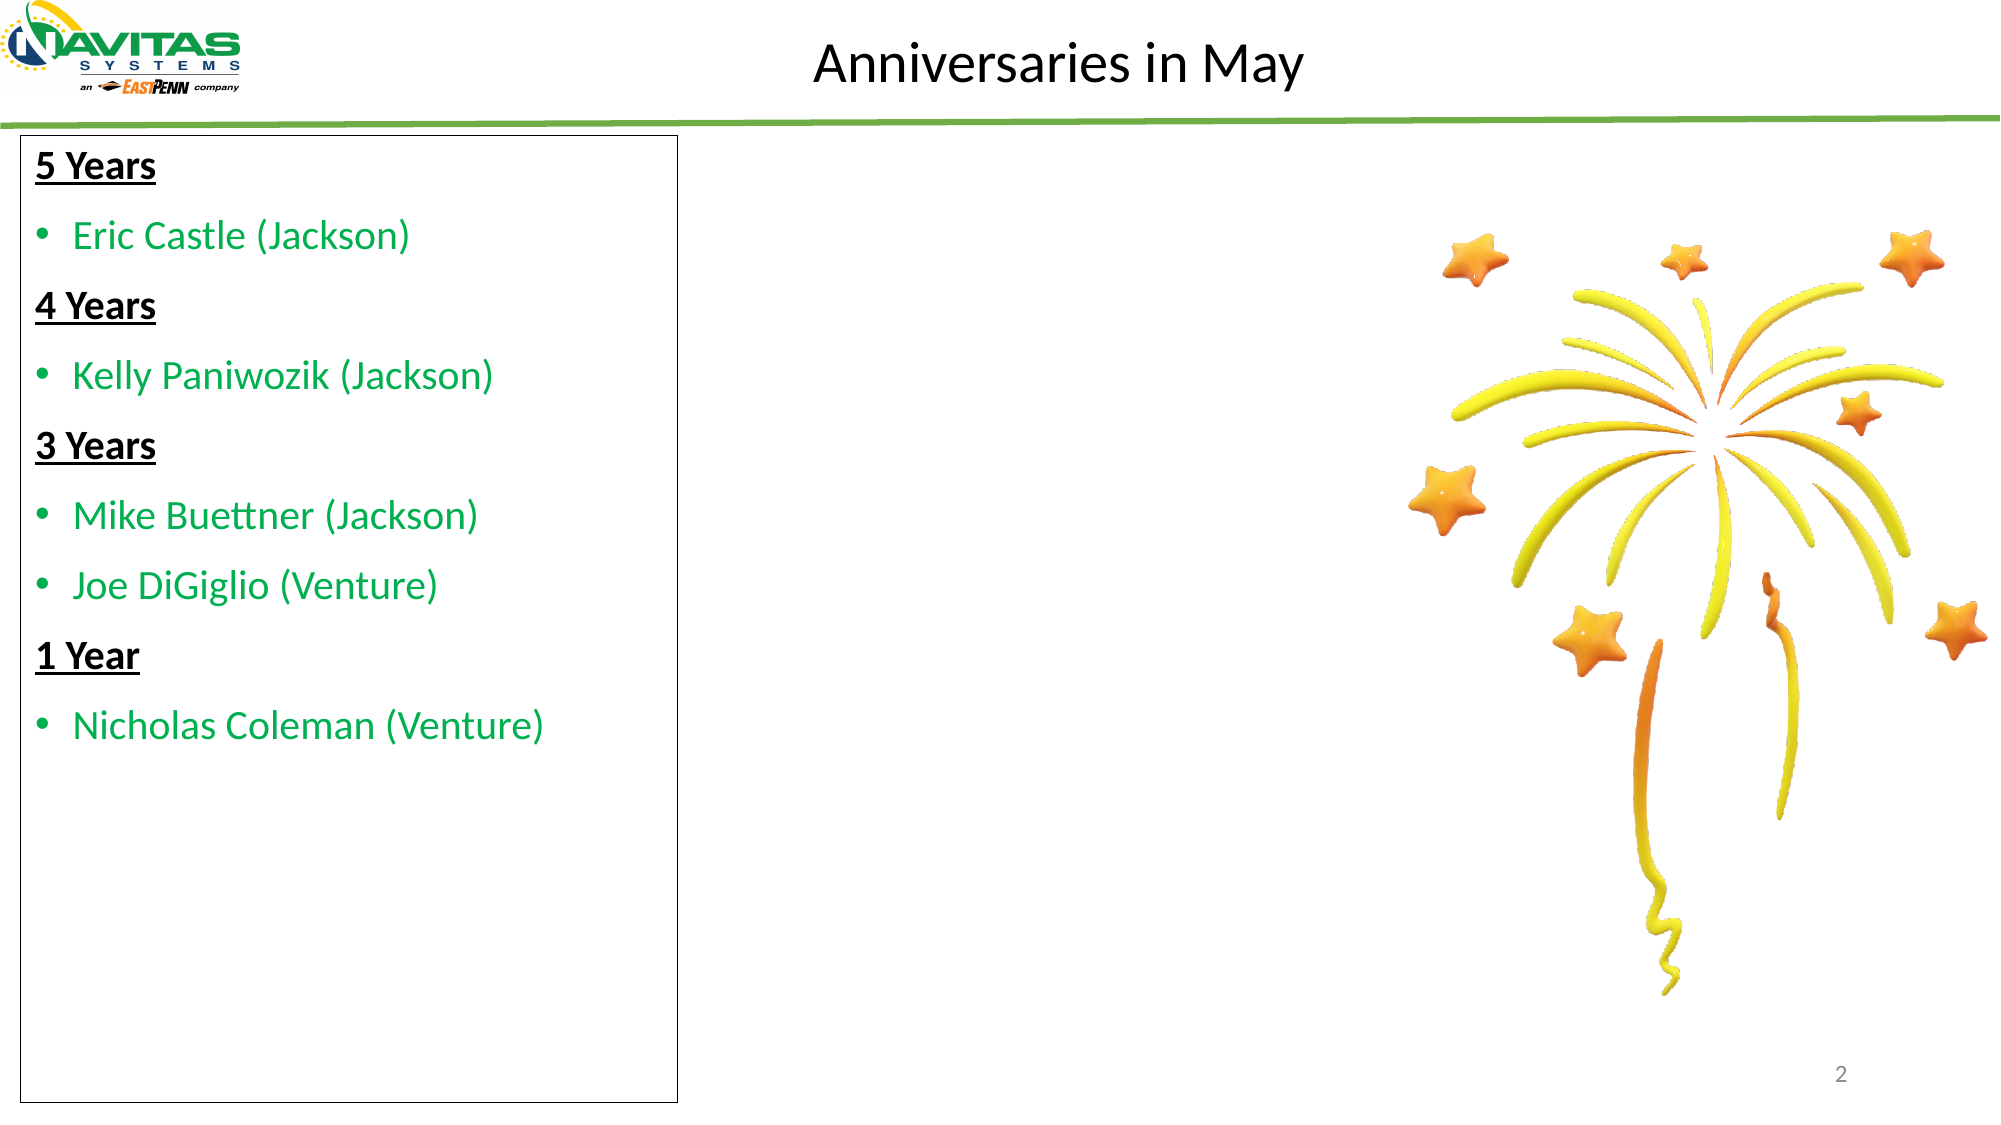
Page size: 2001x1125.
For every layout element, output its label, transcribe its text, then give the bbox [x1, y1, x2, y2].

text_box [0, 118, 2000, 126]
slide_number 2 [1412, 1042, 1863, 1103]
picture [0, 0, 240, 94]
picture [1383, 146, 1992, 1022]
list 5 Years Eric Castle (Jackson) 4 Years Kelly Paniwozik (Jackson) 3 Years Mike Buettner (Jackson) Joe DiGiglio (Venture) 1 Year Nicholas Coleman (Venture) [20, 135, 678, 1103]
title Anniversaries in May [497, 1, 1648, 118]
